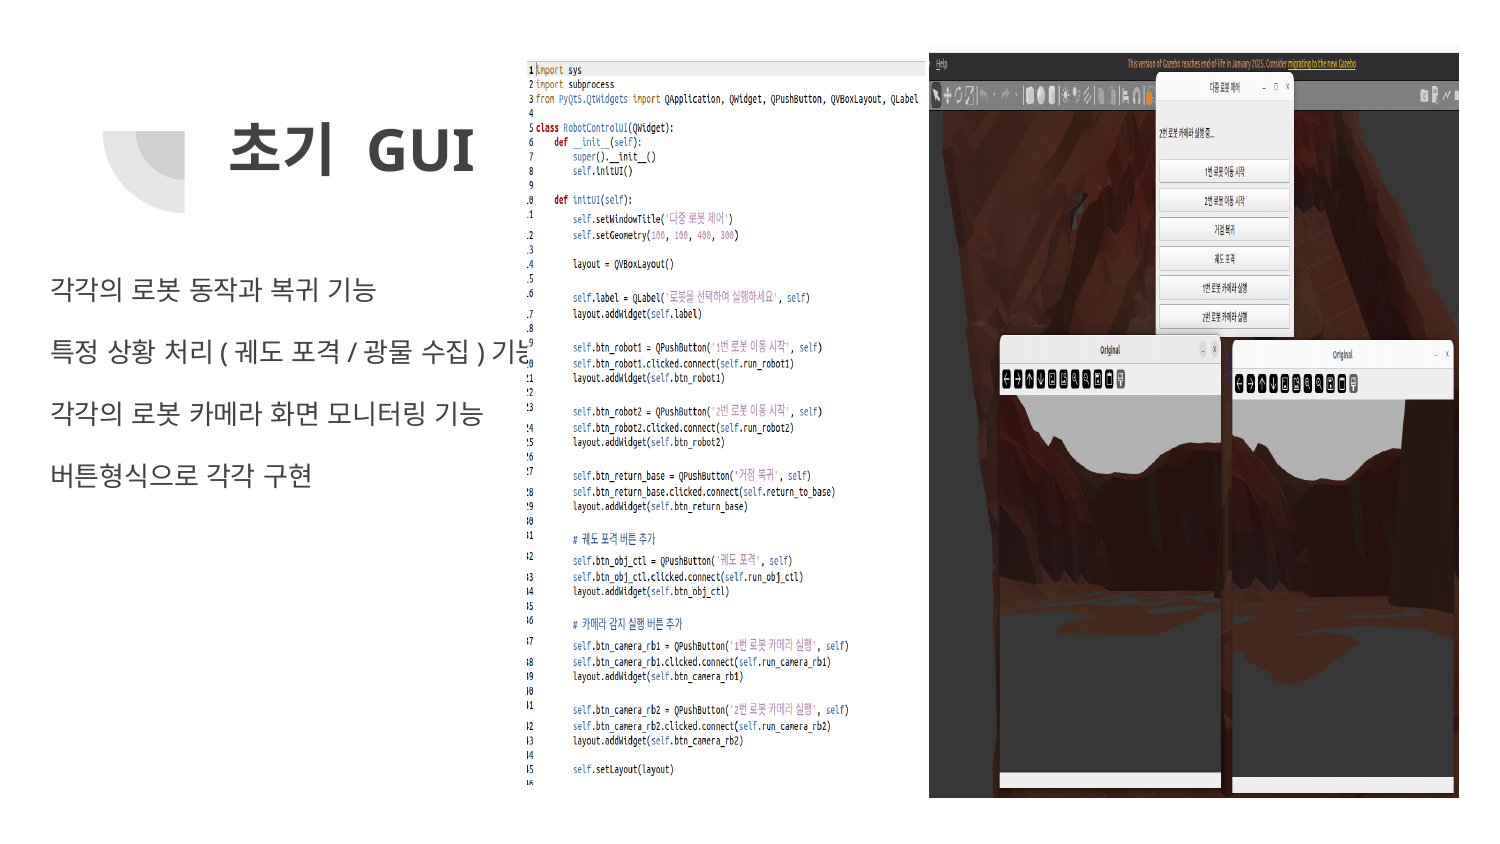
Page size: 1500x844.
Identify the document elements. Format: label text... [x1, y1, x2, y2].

picture [526, 59, 926, 785]
picture [929, 45, 1459, 799]
title 초기 GUI [213, 98, 521, 253]
list 각각의 로봇 동작과 복귀 기능 특정 상황 처리(궤도 포격/광물 수집)기능 각각의 로봇 카메라 화면 모니터링 기능 버튼형식으로 각각 구현 [35, 253, 717, 808]
